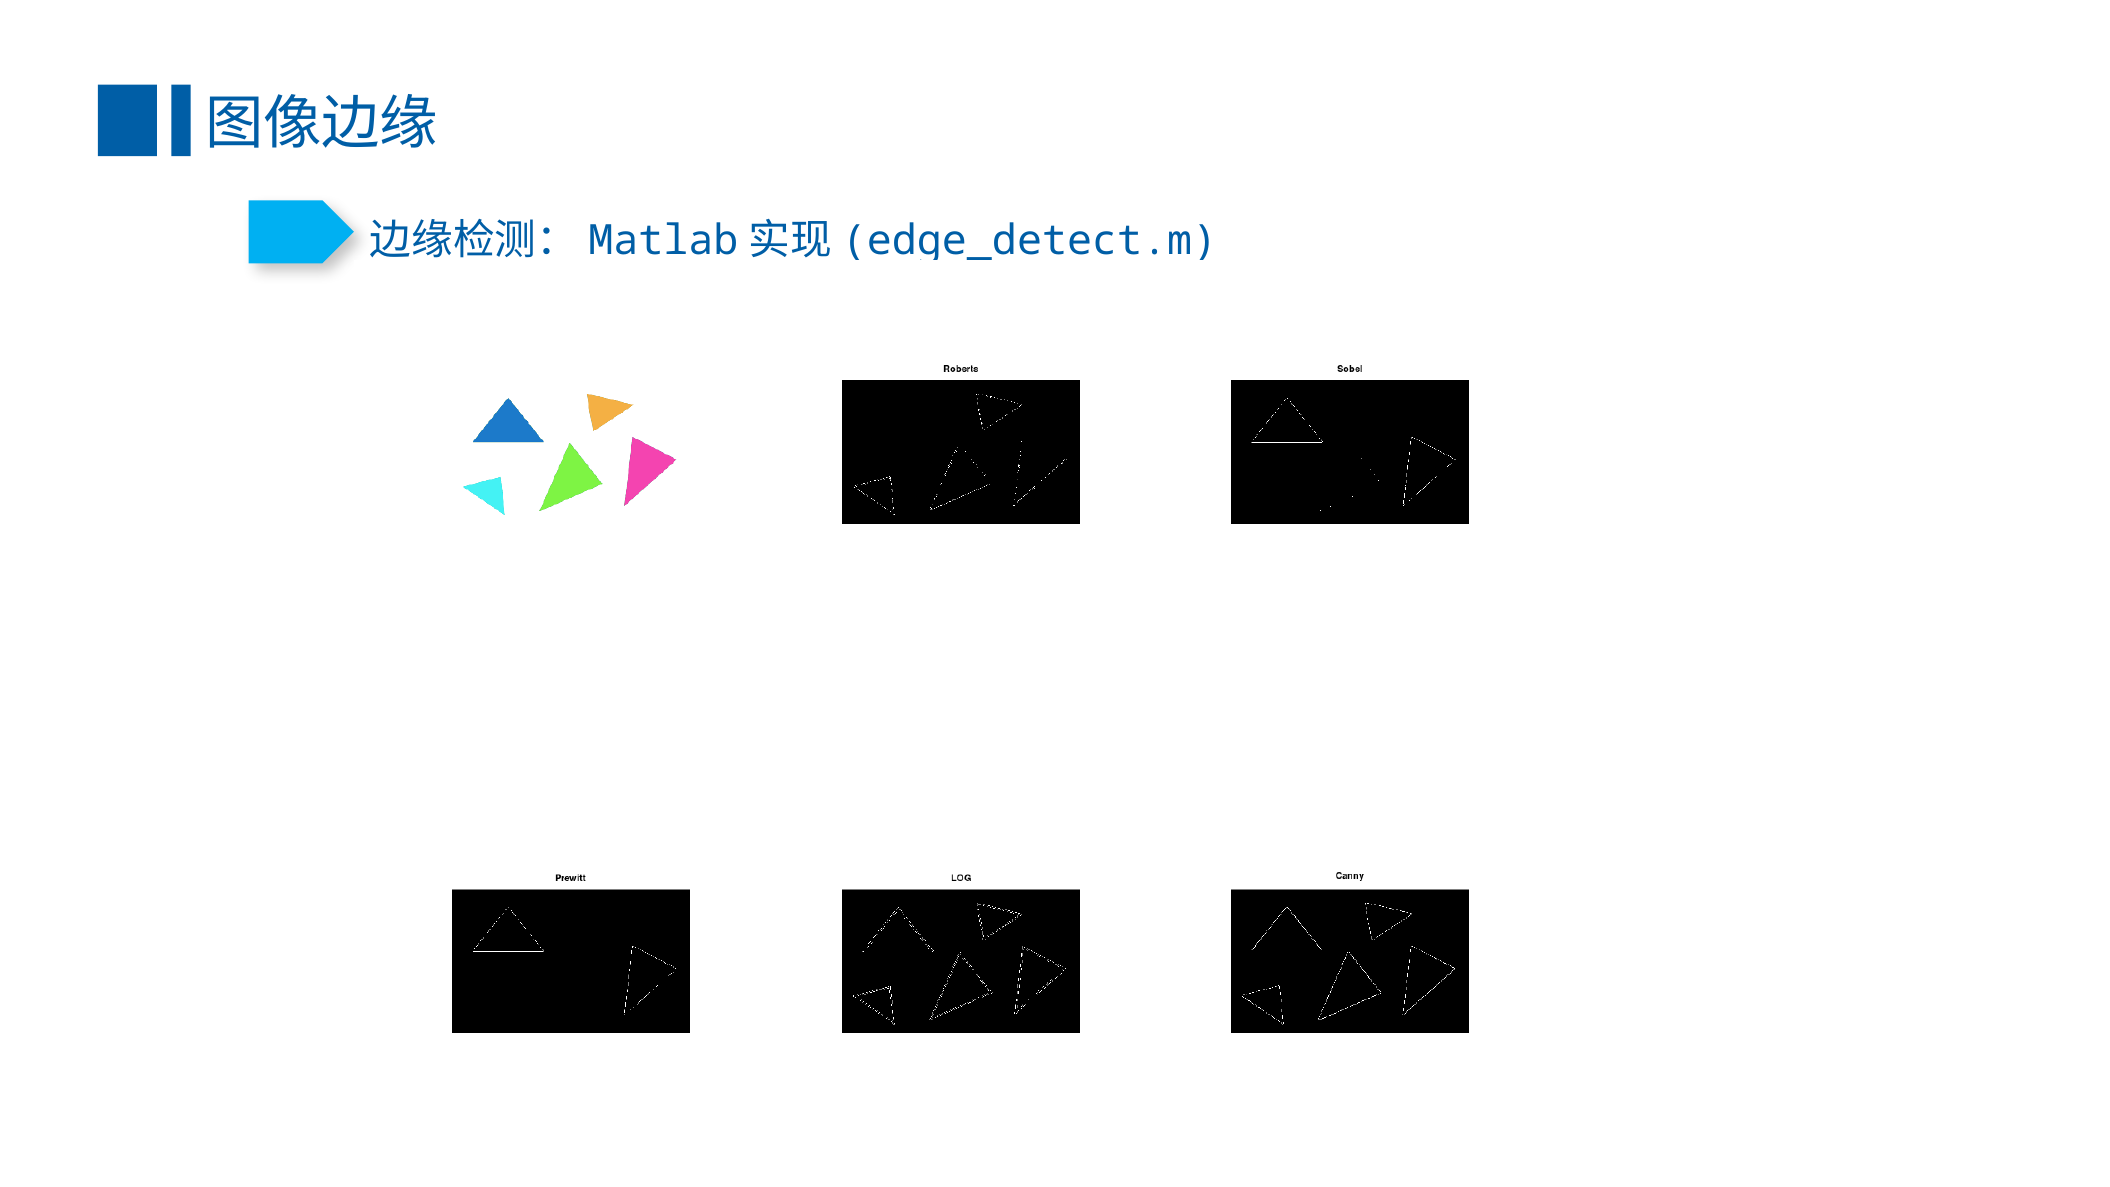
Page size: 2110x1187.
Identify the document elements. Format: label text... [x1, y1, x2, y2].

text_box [97, 77, 986, 164]
text_box 边缘检测：Matlab实现(edge_detect.m) [353, 194, 2000, 271]
picture [354, 260, 1551, 1154]
text_box [247, 199, 353, 265]
